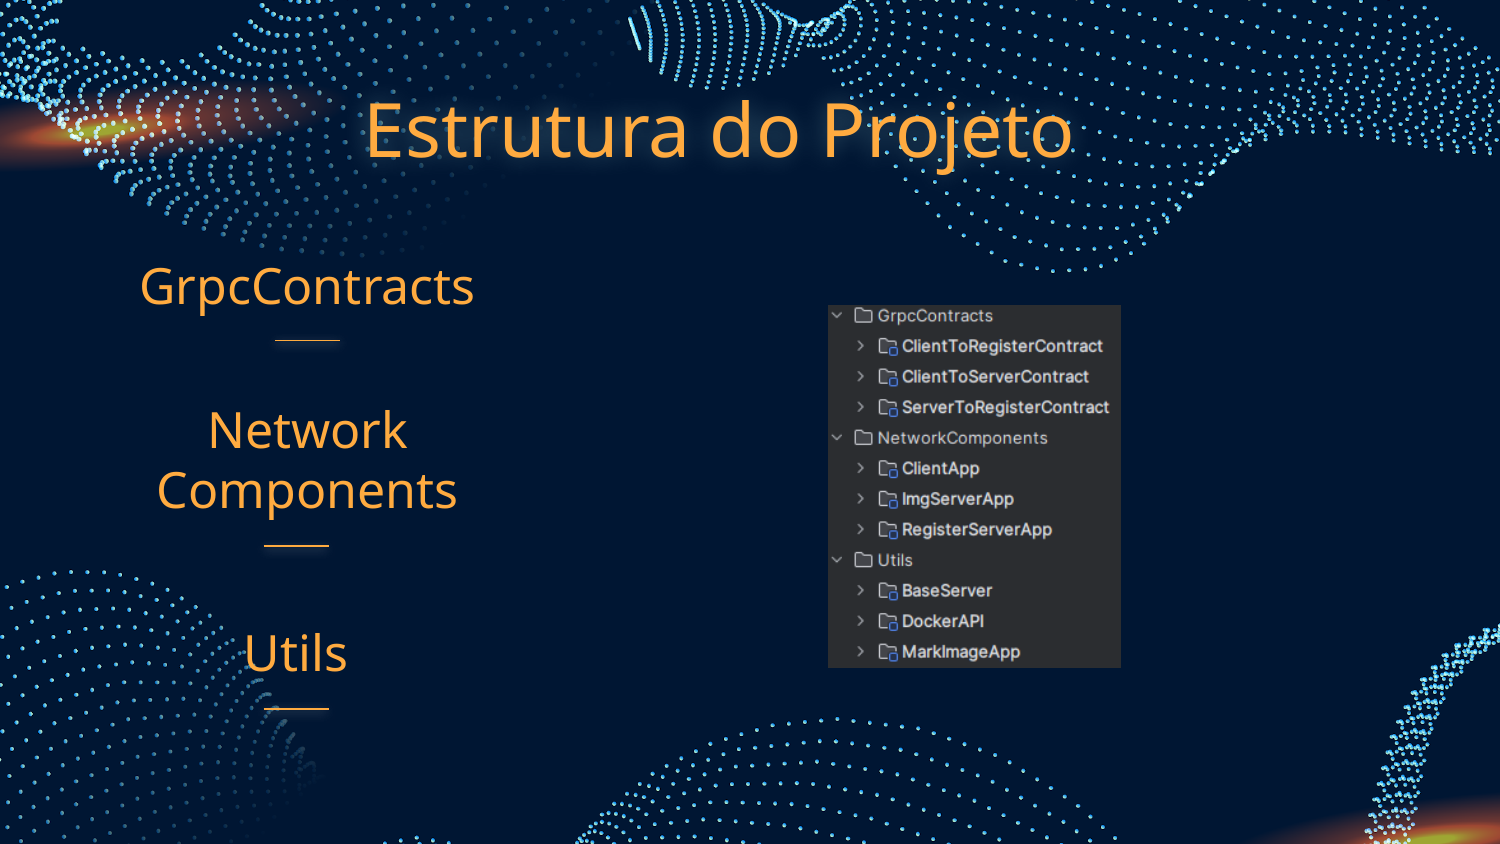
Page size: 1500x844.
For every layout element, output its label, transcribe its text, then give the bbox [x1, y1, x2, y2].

title Estrutura do Projeto [326, 81, 1113, 188]
title Utils [143, 577, 449, 696]
title Network Components [80, 414, 536, 534]
title GrpcContracts [57, 210, 559, 330]
picture [0, 0, 1500, 844]
